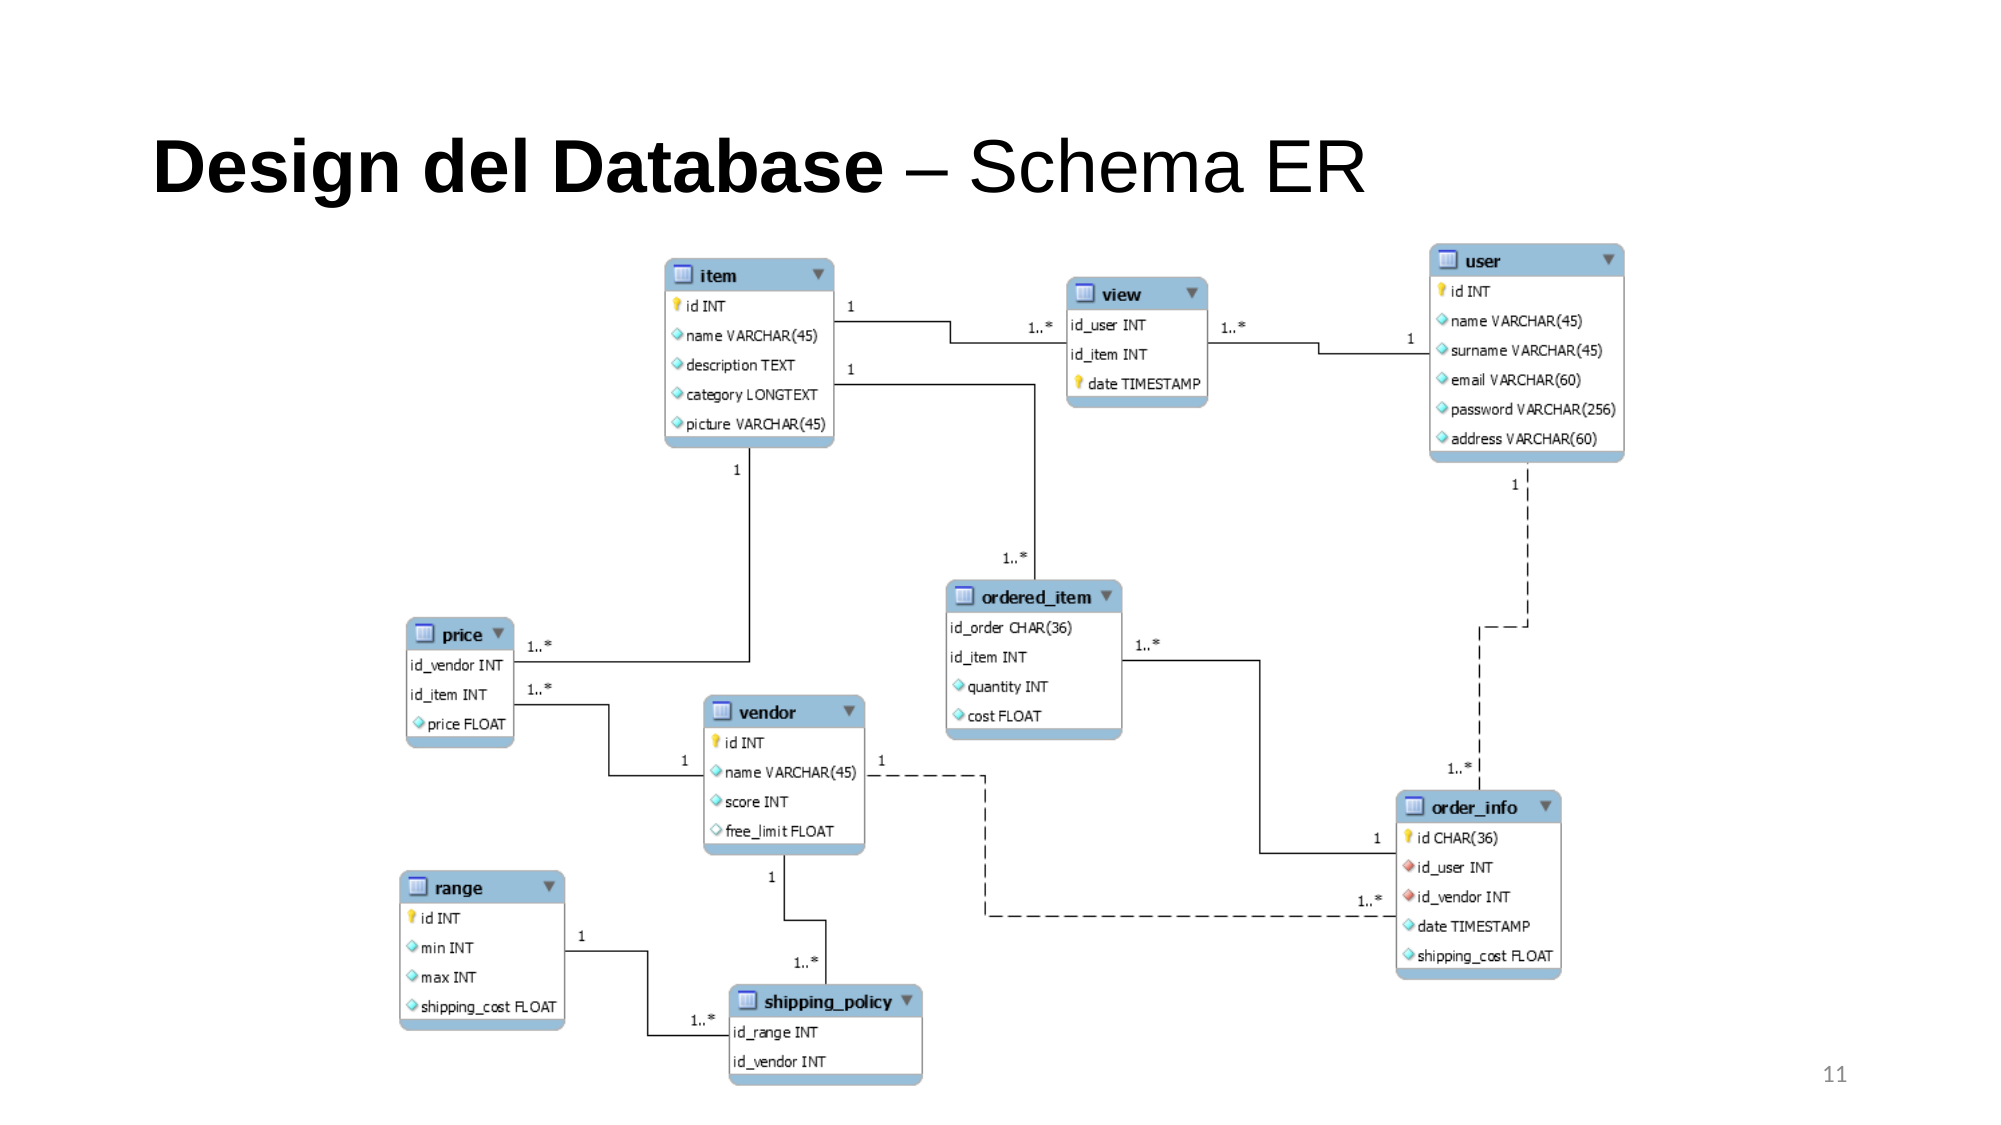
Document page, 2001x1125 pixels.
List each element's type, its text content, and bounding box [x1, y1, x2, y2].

text_box Design del Database – Schema ER [137, 59, 1863, 278]
text_box 11 [1637, 1042, 1863, 1103]
picture [385, 230, 1637, 1098]
